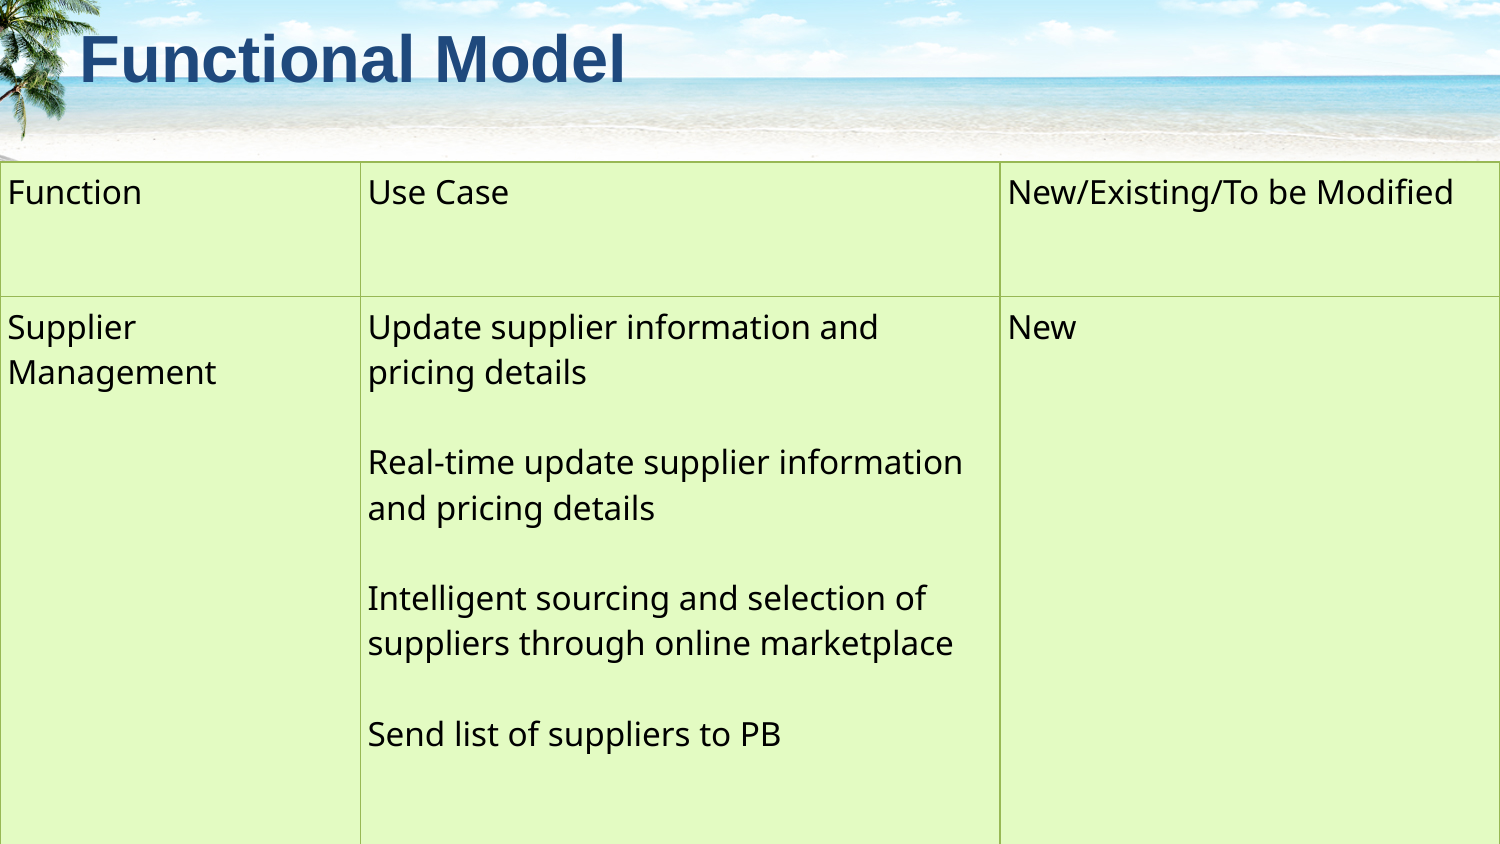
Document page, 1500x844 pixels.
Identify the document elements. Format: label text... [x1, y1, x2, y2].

text_box Functional Model [64, 8, 1500, 104]
table_header Function [1, 163, 360, 296]
table_cell Update supplier information and pricing details Real-time update supplier information and pricing details Intelligent sourcing and selection of suppliers through online marketplace Send list of suppliers to PB [361, 297, 999, 844]
table_header New/Existing/To be Modified [1001, 163, 1499, 224]
table_cell New [1001, 300, 1499, 844]
table_cell Supplier Management [1, 297, 360, 844]
text_box [521, 224, 1500, 300]
picture [0, 0, 1500, 161]
table_header Use Case [361, 163, 999, 296]
